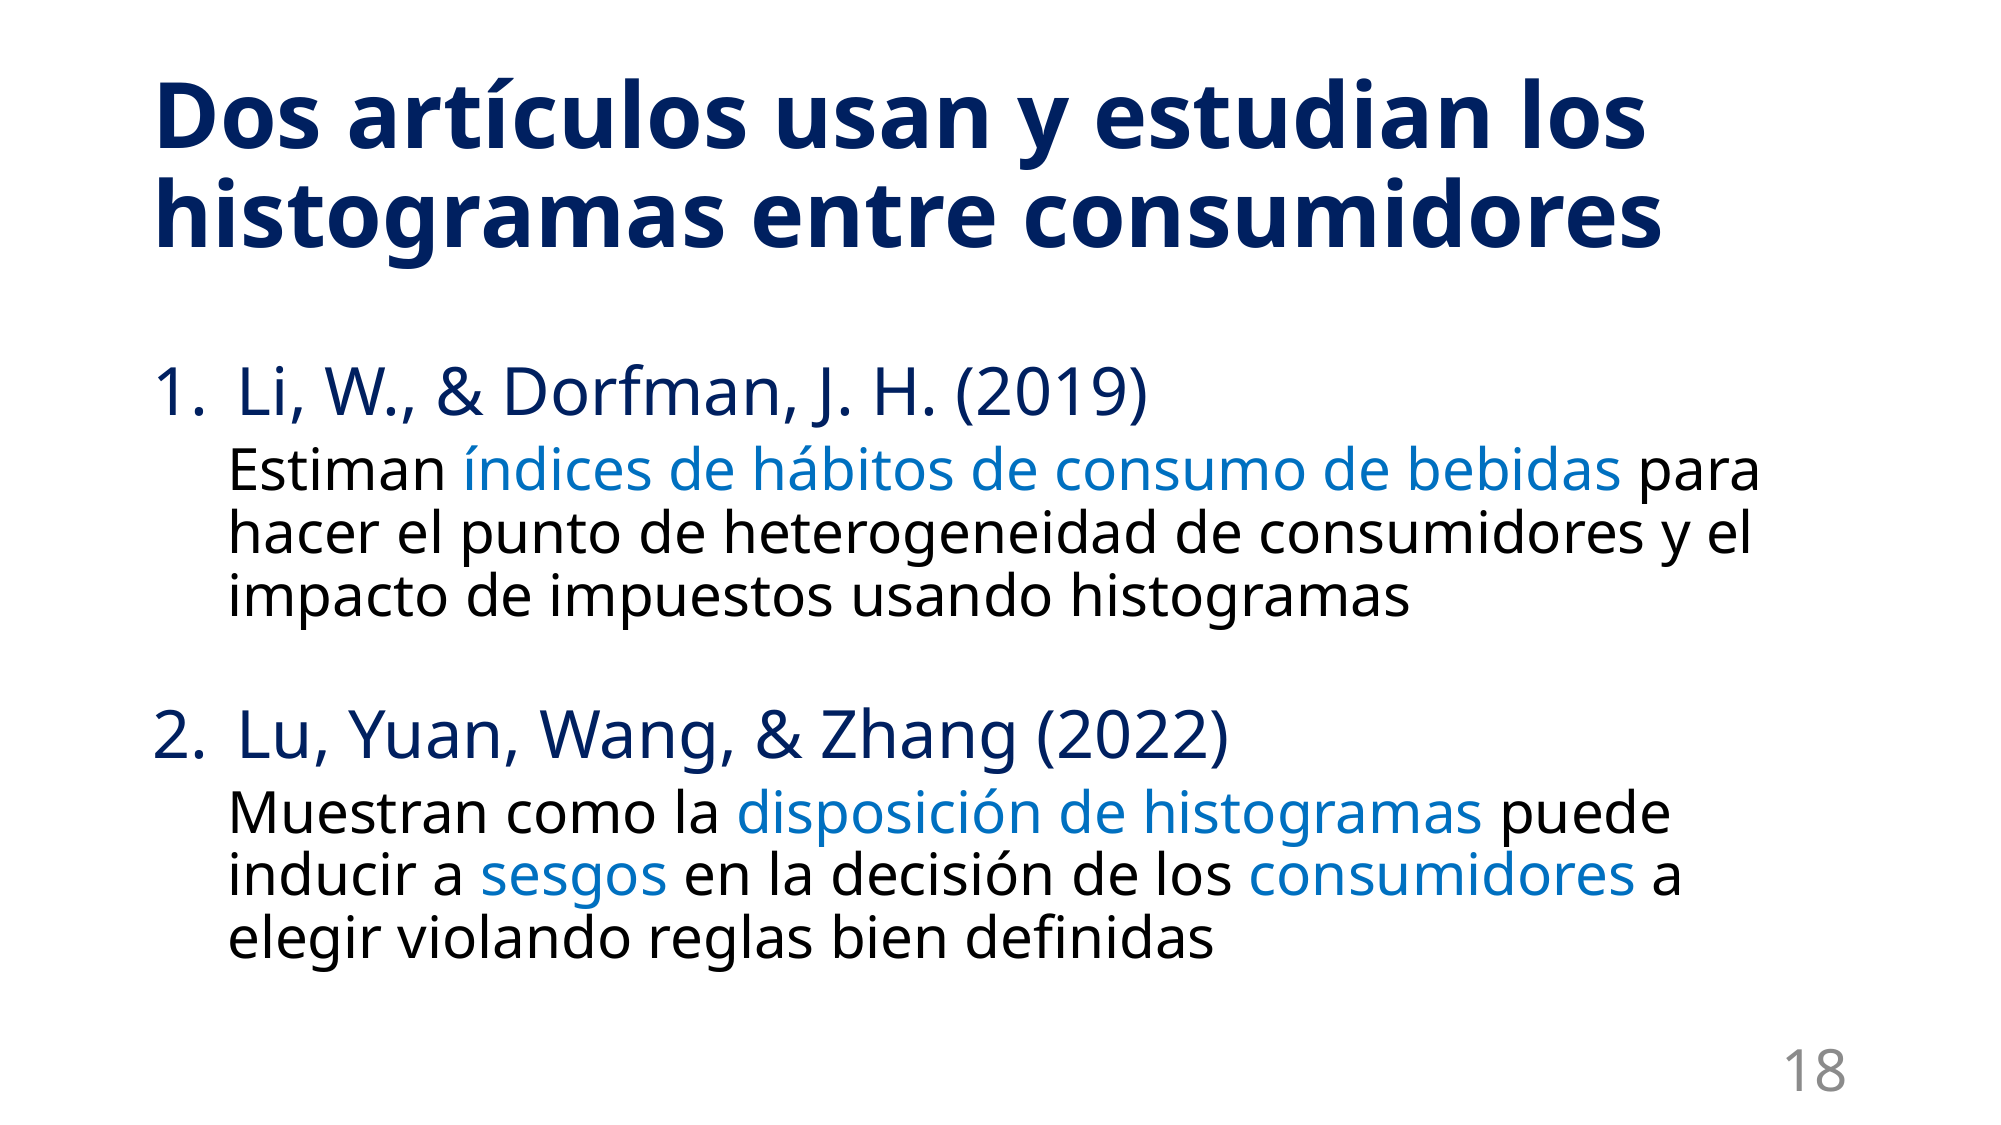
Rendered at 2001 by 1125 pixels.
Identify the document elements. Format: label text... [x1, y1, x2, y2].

title Dos artículos usan y estudian los histogramas entre consumidores [137, 59, 1863, 278]
slide_number 18 [1412, 1042, 1863, 1103]
list Li, W., & Dorfman, J. H. (2019) Estiman índices de hábitos de consumo de bebidas para hacer el punto de heterogeneidad de consumidores y el impacto de impuestos usando histogramas Lu, Yuan, Wang, & Zhang (2022) Muestran como la disposición de histogramas puede inducir a sesgos en la decisión de los consumidores a elegir violando reglas bien definidas [137, 299, 1863, 1014]
